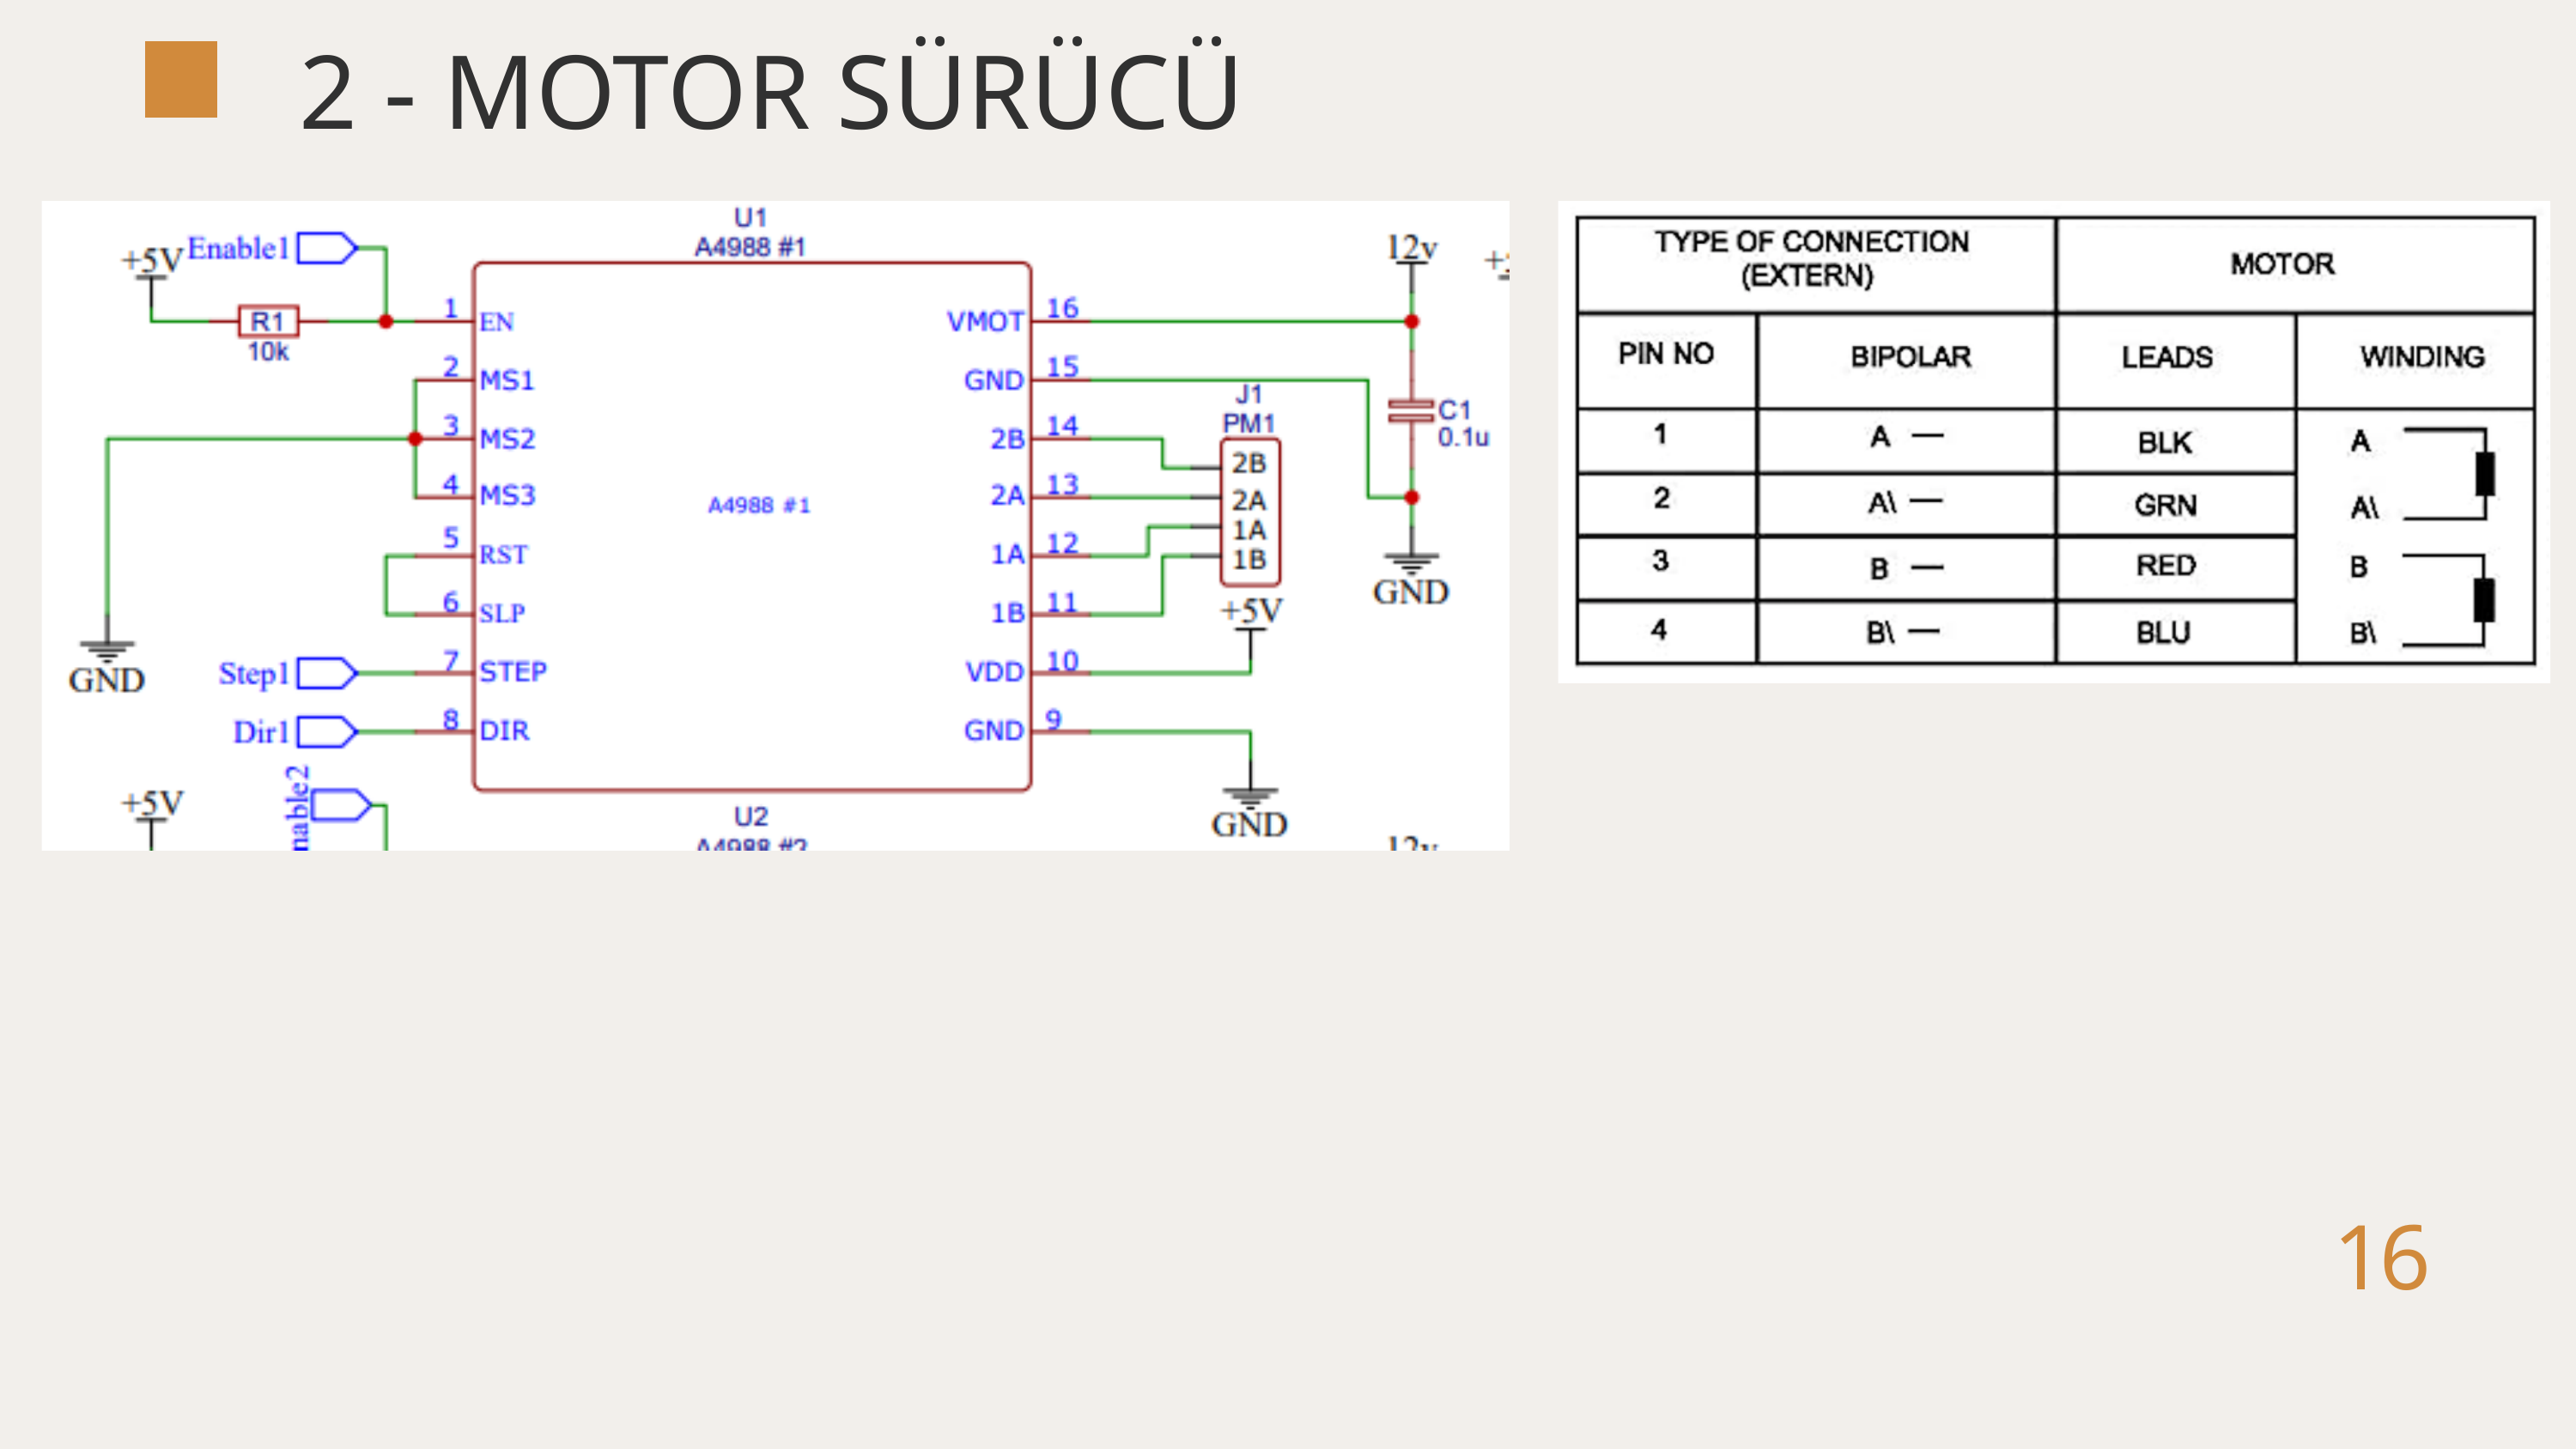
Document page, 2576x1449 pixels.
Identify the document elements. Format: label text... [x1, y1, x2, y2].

text_box [41, 201, 1510, 852]
text_box 2 - MOTOR SÜRÜCÜ [299, 7, 2411, 150]
text_box 16 [2212, 1182, 2432, 1307]
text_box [144, 41, 217, 118]
text_box [1558, 201, 2551, 684]
